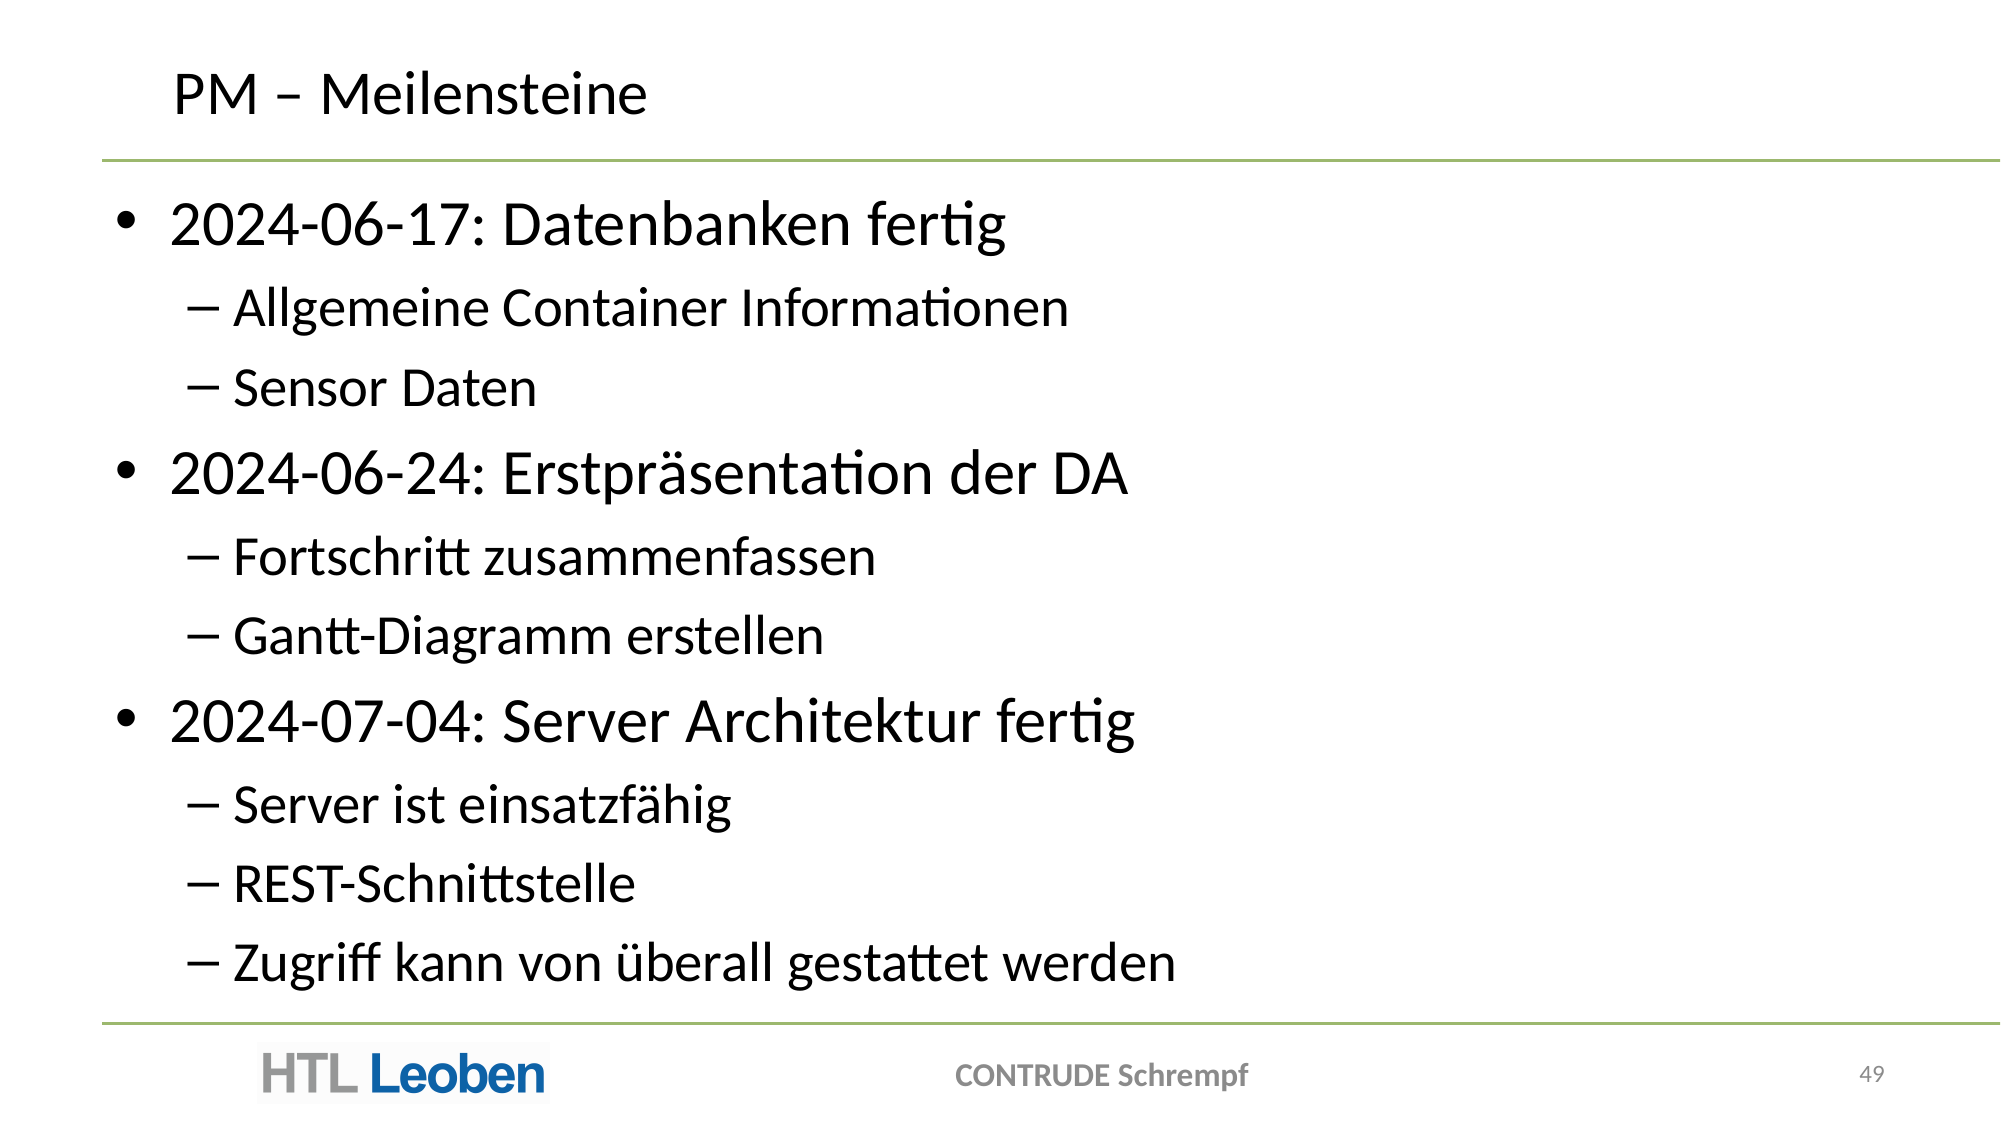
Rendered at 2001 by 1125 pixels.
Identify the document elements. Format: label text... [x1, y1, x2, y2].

slide_number 49 [1433, 1042, 1900, 1103]
picture [257, 1042, 550, 1104]
list 2024-06-17: Datenbanken fertig Allgemeine Container Informationen Sensor Daten 2024-06-24: Erstpräsentation der DA Fortschritt zusammenfassen Gantt-Diagramm erstellen 2024-07-04: Server Architektur fertig Server ist einsatzfähig REST-Schnittstelle Zugriff kann von überall gestattet werden [99, 172, 1900, 1005]
footer CONTRUDE Schrempf [432, 1042, 1433, 1103]
title PM – Meilensteine [158, 30, 1844, 149]
